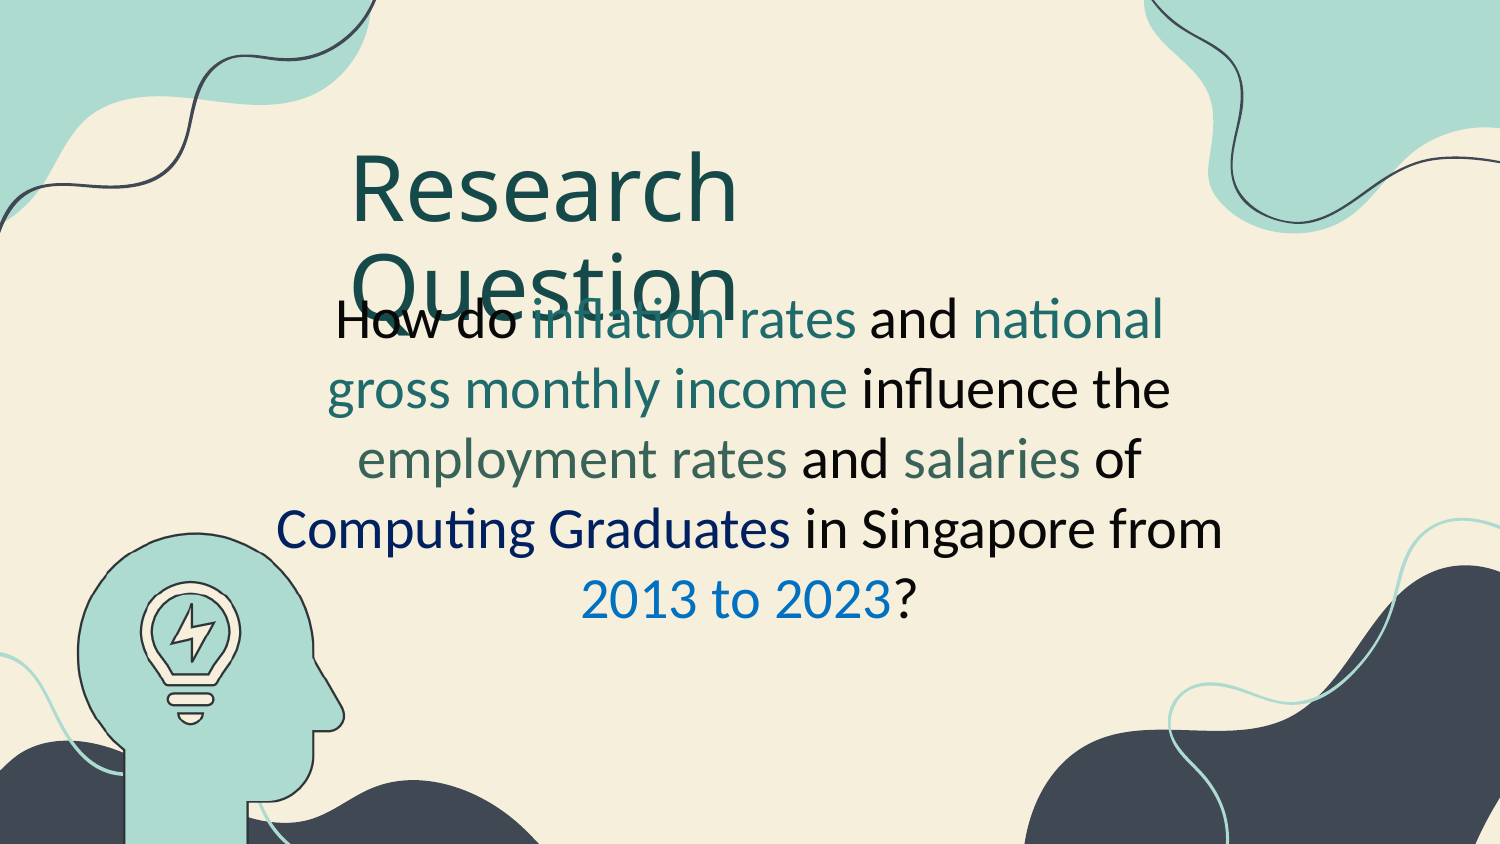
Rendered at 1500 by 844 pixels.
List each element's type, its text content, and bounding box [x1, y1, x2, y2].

text_box How do inflation rates and national gross monthly income influence the employment rates and salaries of Computing Graduates in Singapore from 2013 to 2023? [254, 272, 1246, 638]
title Research Question [348, 142, 1152, 272]
picture [23, 511, 398, 844]
